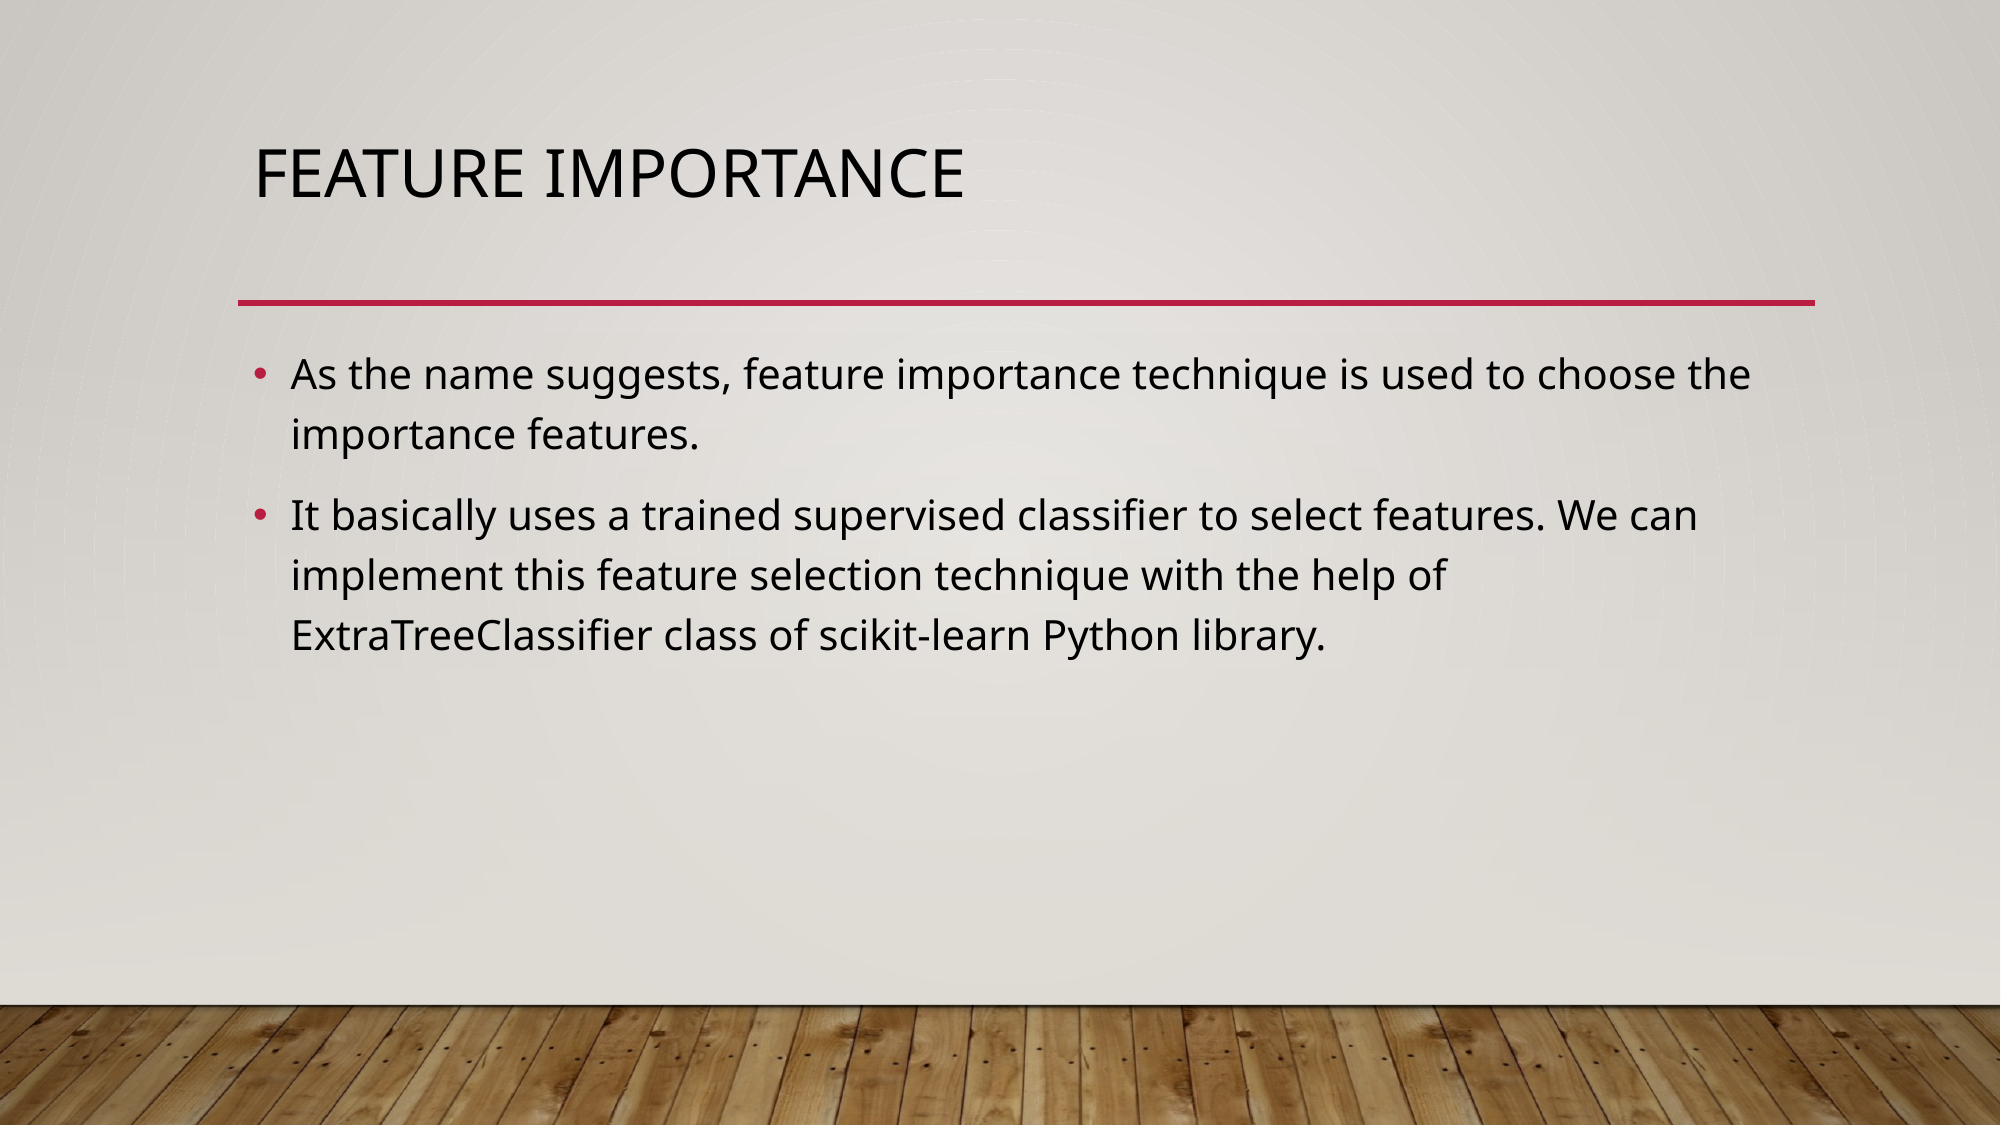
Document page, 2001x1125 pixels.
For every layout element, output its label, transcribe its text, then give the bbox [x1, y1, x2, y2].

title Feature importance [238, 131, 1814, 305]
picture [0, 1005, 2000, 1125]
list As the name suggests, feature importance technique is used to choose the importance features. It basically uses a trained supervised classifier to select features. We can implement this feature selection technique with the help of ExtraTreeClassifier class of scikit-learn Python library. [238, 330, 1814, 897]
